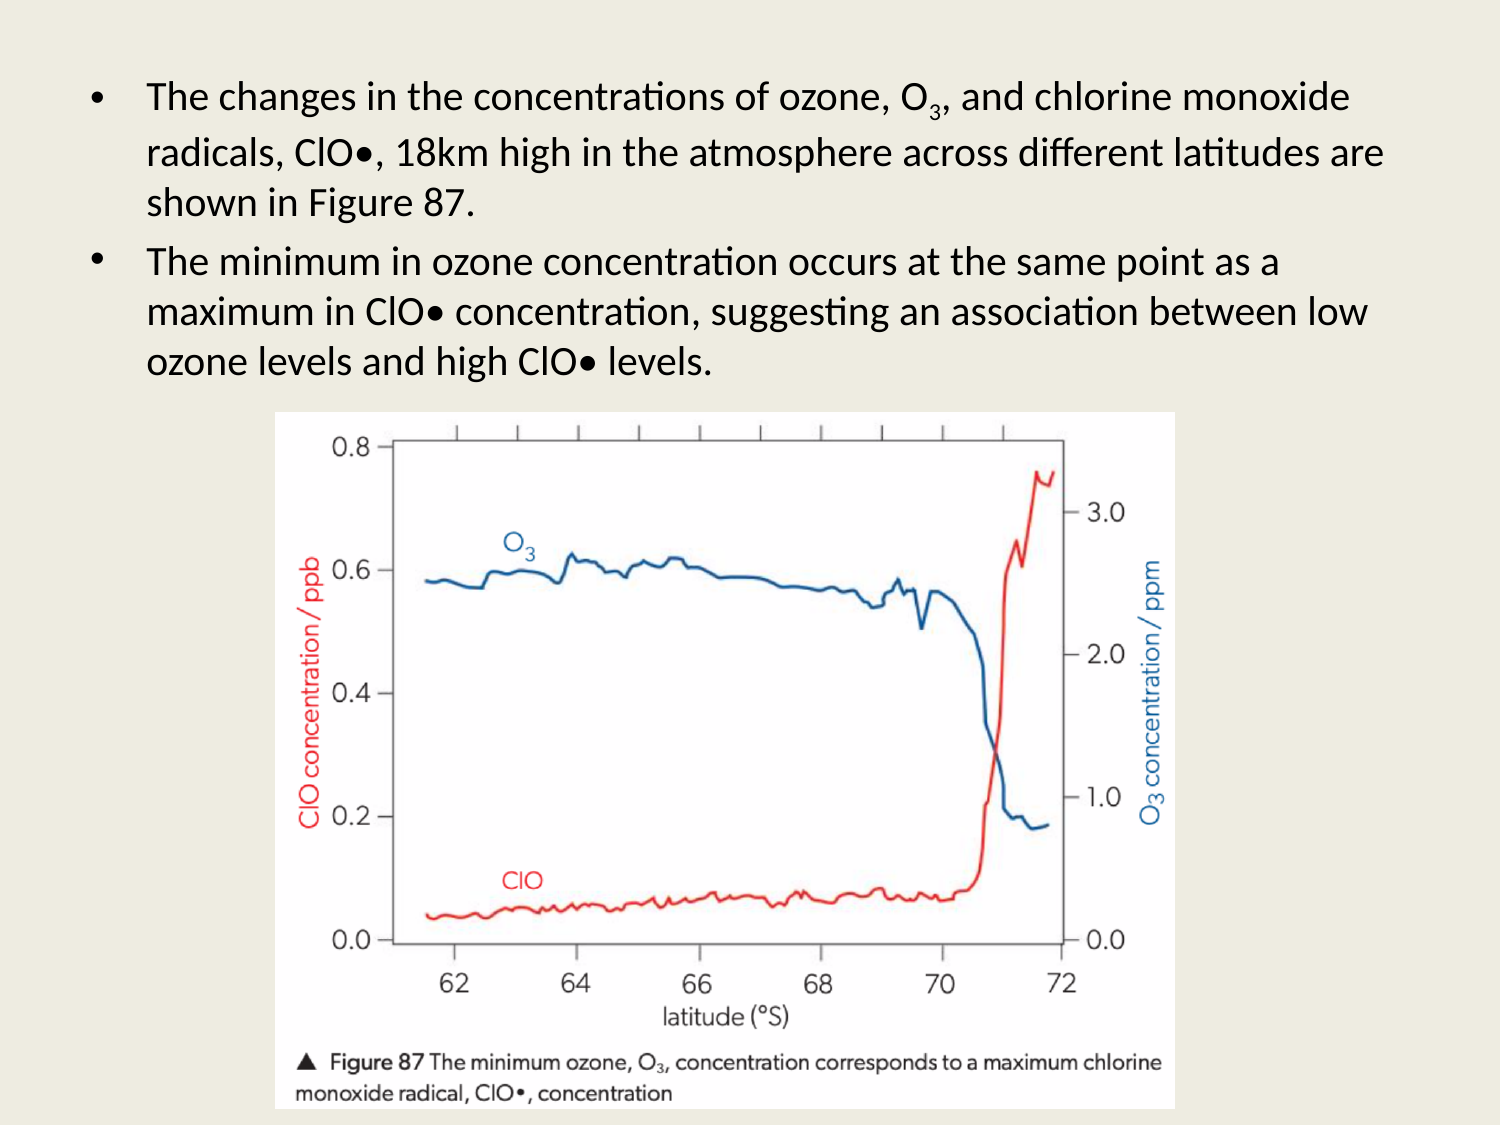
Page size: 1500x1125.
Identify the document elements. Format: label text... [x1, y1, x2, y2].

picture [274, 412, 1176, 1109]
list The changes in the concentrations of ozone, O3, and chlorine monoxide radicals, ClO•, 18km high in the atmosphere across different latitudes are shown in Figure 87. The minimum in ozone concentration occurs at the same point as a maximum in ClO• concentration, suggesting an association between low ozone levels and high ClO• levels. [75, 60, 1425, 446]
